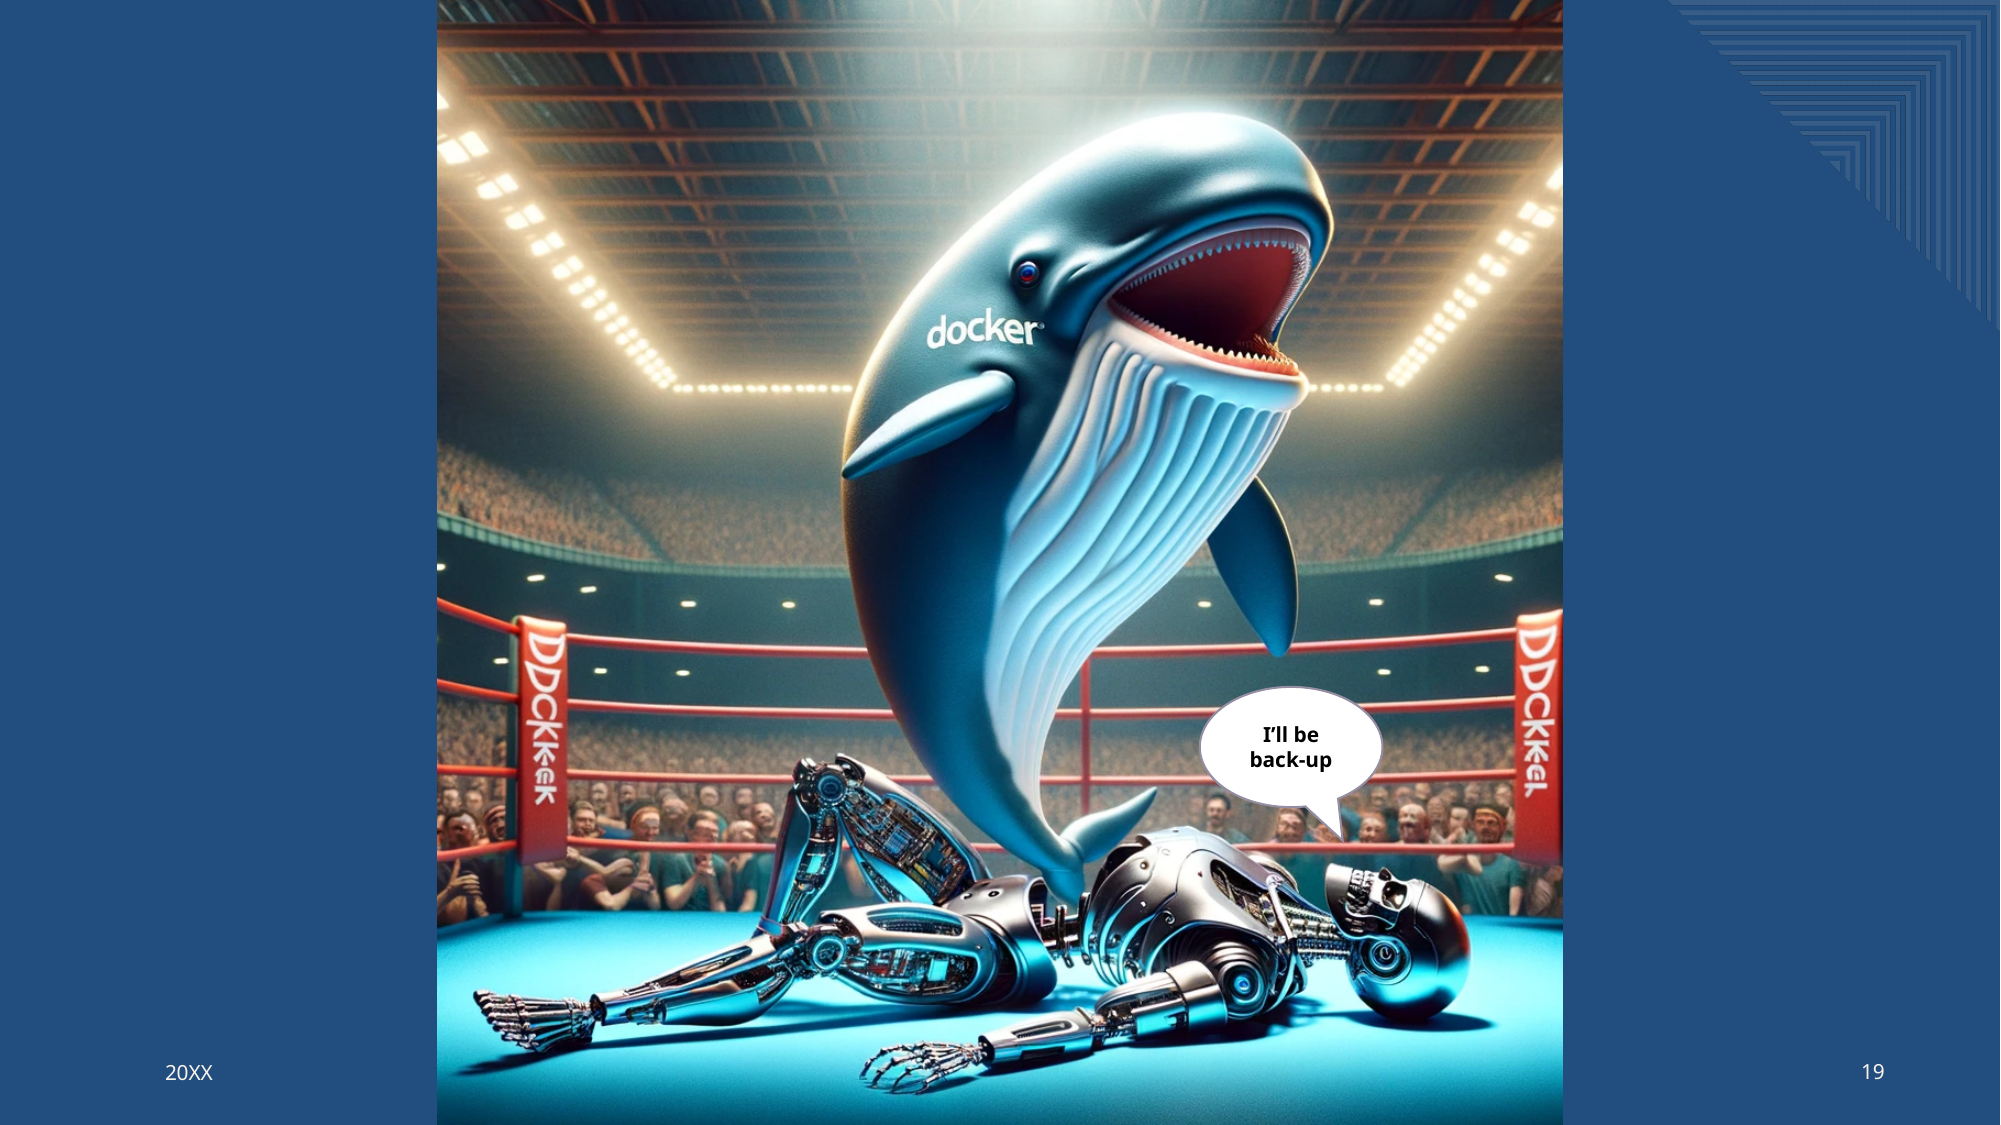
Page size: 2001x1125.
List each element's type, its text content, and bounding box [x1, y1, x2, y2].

slide_number 20XX [150, 1042, 330, 1103]
slide_number 19 [1824, 1042, 1900, 1103]
picture [149, 0, 2000, 1125]
